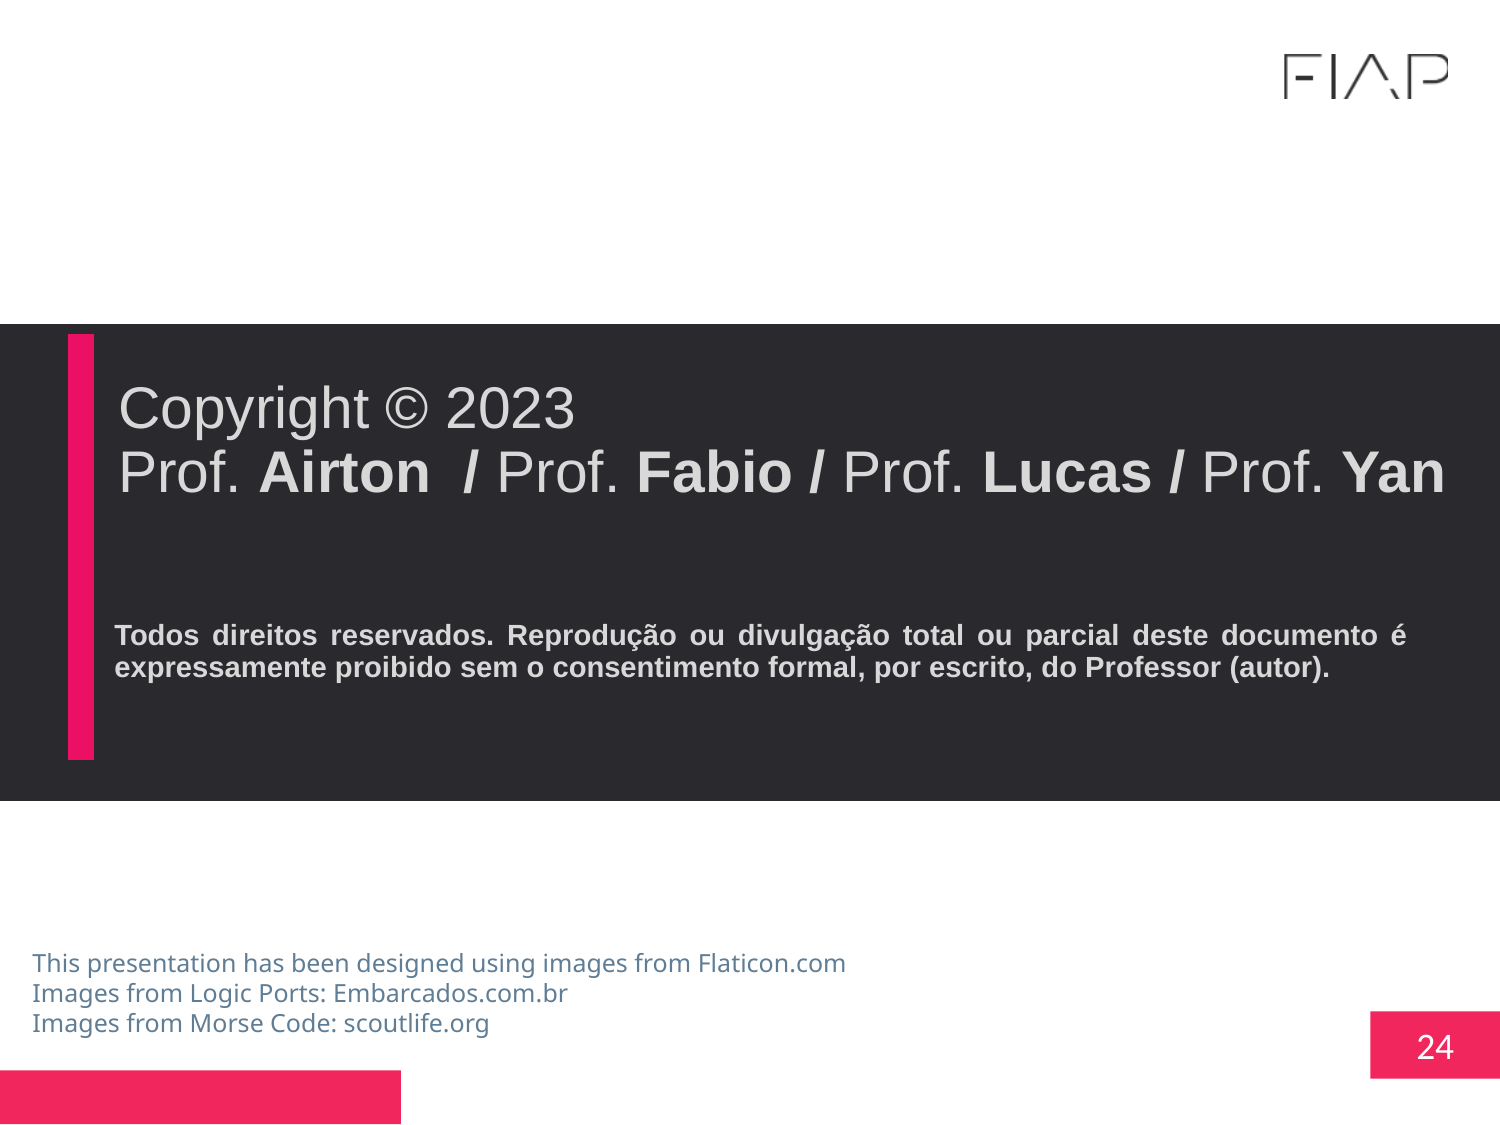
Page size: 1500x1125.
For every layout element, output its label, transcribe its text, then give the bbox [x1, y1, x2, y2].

picture [0, 324, 1500, 801]
title Copyright © 2023 Prof. Airton / Prof. Fabio / Prof. Lucas / Prof. Yan [103, 340, 1479, 543]
slide_number 24 [1412, 1042, 1500, 1103]
text_box This presentation has been designed using images from Flaticon.com Images from Logic Ports: Embarcados.com.br Images from Morse Code: scoutlife.org [17, 940, 1444, 1046]
